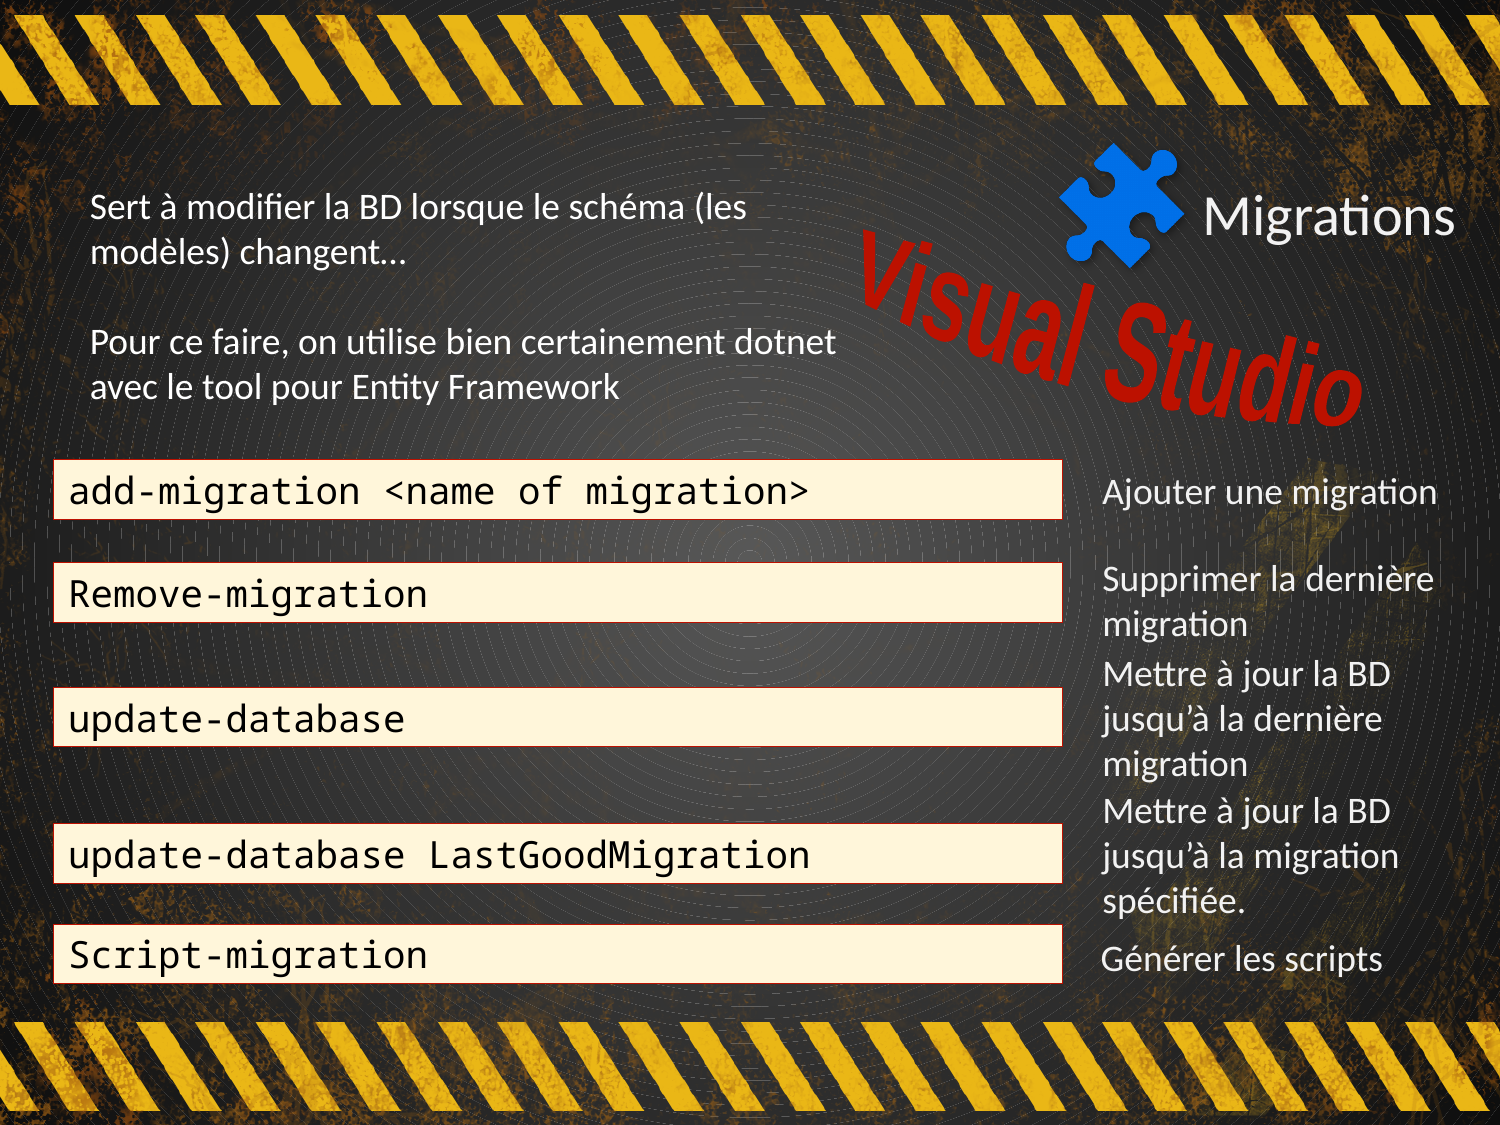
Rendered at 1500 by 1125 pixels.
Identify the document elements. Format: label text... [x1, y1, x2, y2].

text_box Supprimer la dernière migration [1087, 546, 1475, 641]
text_box add-migration <name of migration> [53, 459, 1063, 520]
text_box Mettre à jour la BD jusqu’à la dernière migration [1087, 641, 1475, 778]
text_box Mettre à jour la BD jusqu’à la migration spécifiée. [1087, 778, 1475, 929]
text_box Migrations [1202, 169, 1500, 255]
text_box update-database LastGoodMigration [53, 823, 1063, 884]
text_box Ajouter une migration [1087, 459, 1475, 520]
text_box Remove-migration [53, 562, 1063, 623]
text_box Générer les scripts [1085, 926, 1474, 987]
text_box Sert à modifier la BD lorsque le schéma (les modèles) changent… Pour ce faire, on utilise bien certainement dotnet avec le tool pour Entity Framework [74, 174, 888, 415]
picture [0, 0, 1500, 1125]
text_box update-database [53, 687, 1063, 747]
text_box Script-migration [53, 924, 1063, 984]
